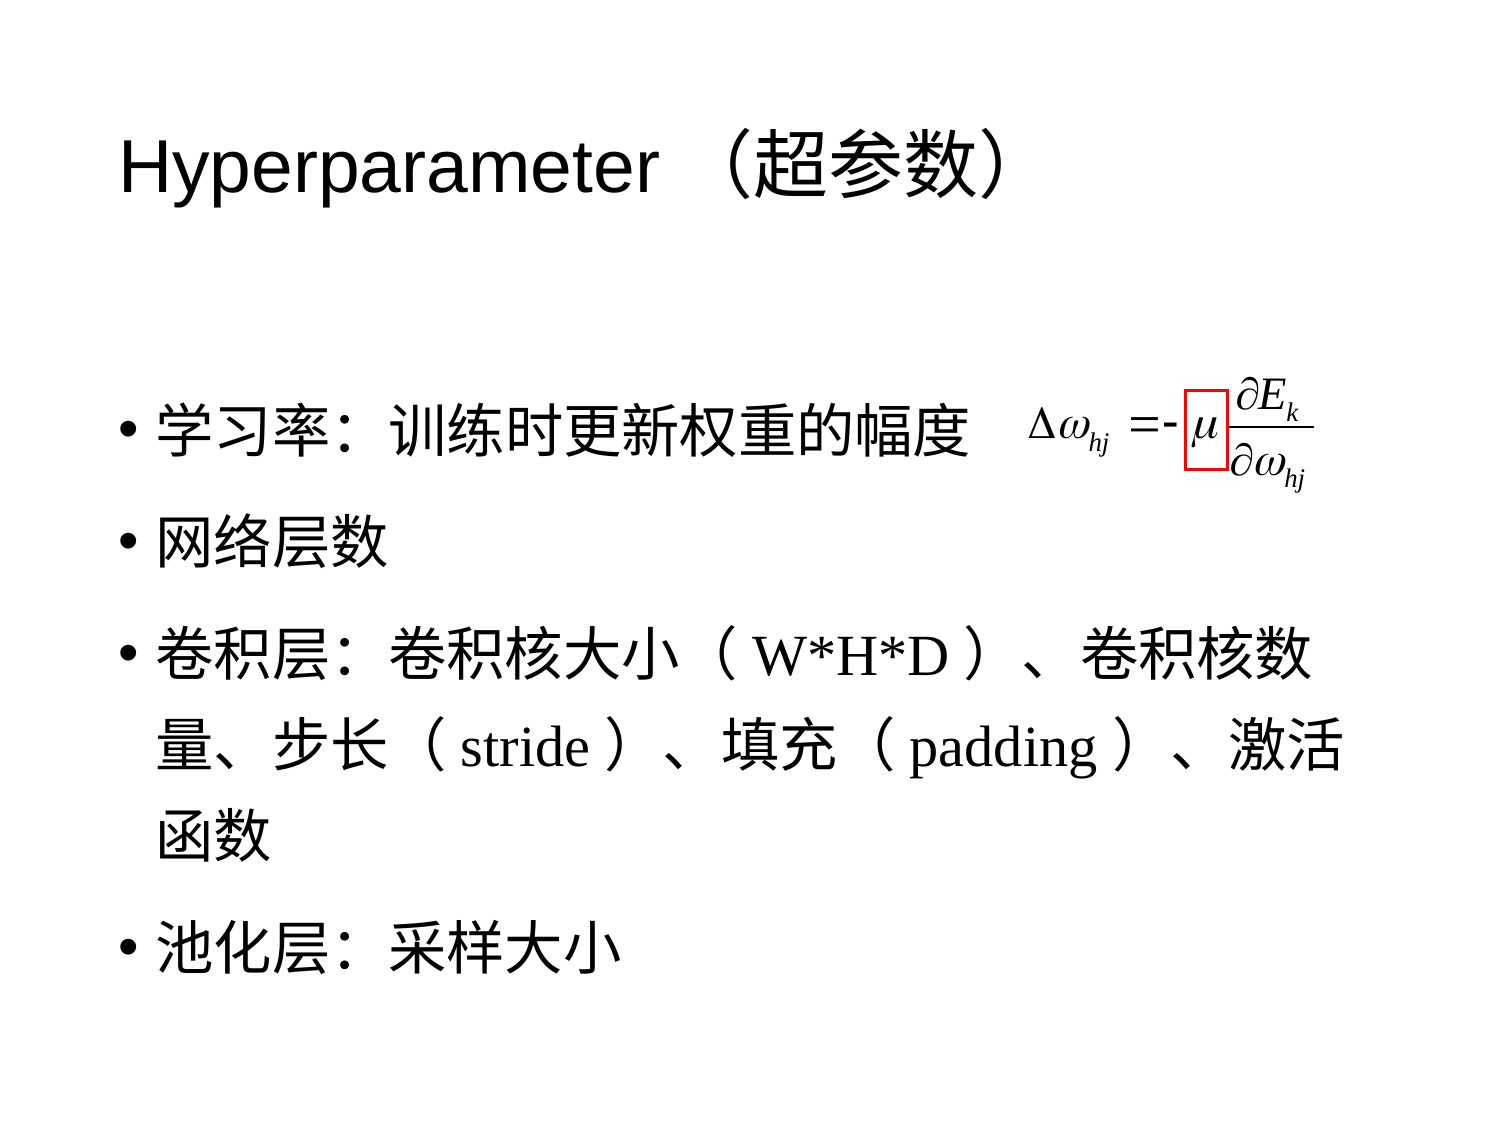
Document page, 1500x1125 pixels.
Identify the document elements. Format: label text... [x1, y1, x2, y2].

title Hyperparameter（超参数） [103, 59, 1397, 278]
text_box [1020, 365, 1324, 501]
list 学习率：训练时更新权重的幅度 网络层数 卷积层：卷积核大小（W*H*D）、卷积核数量、步长（stride）、填充（padding）、激活函数 池化层：采样大小 [103, 365, 1384, 901]
